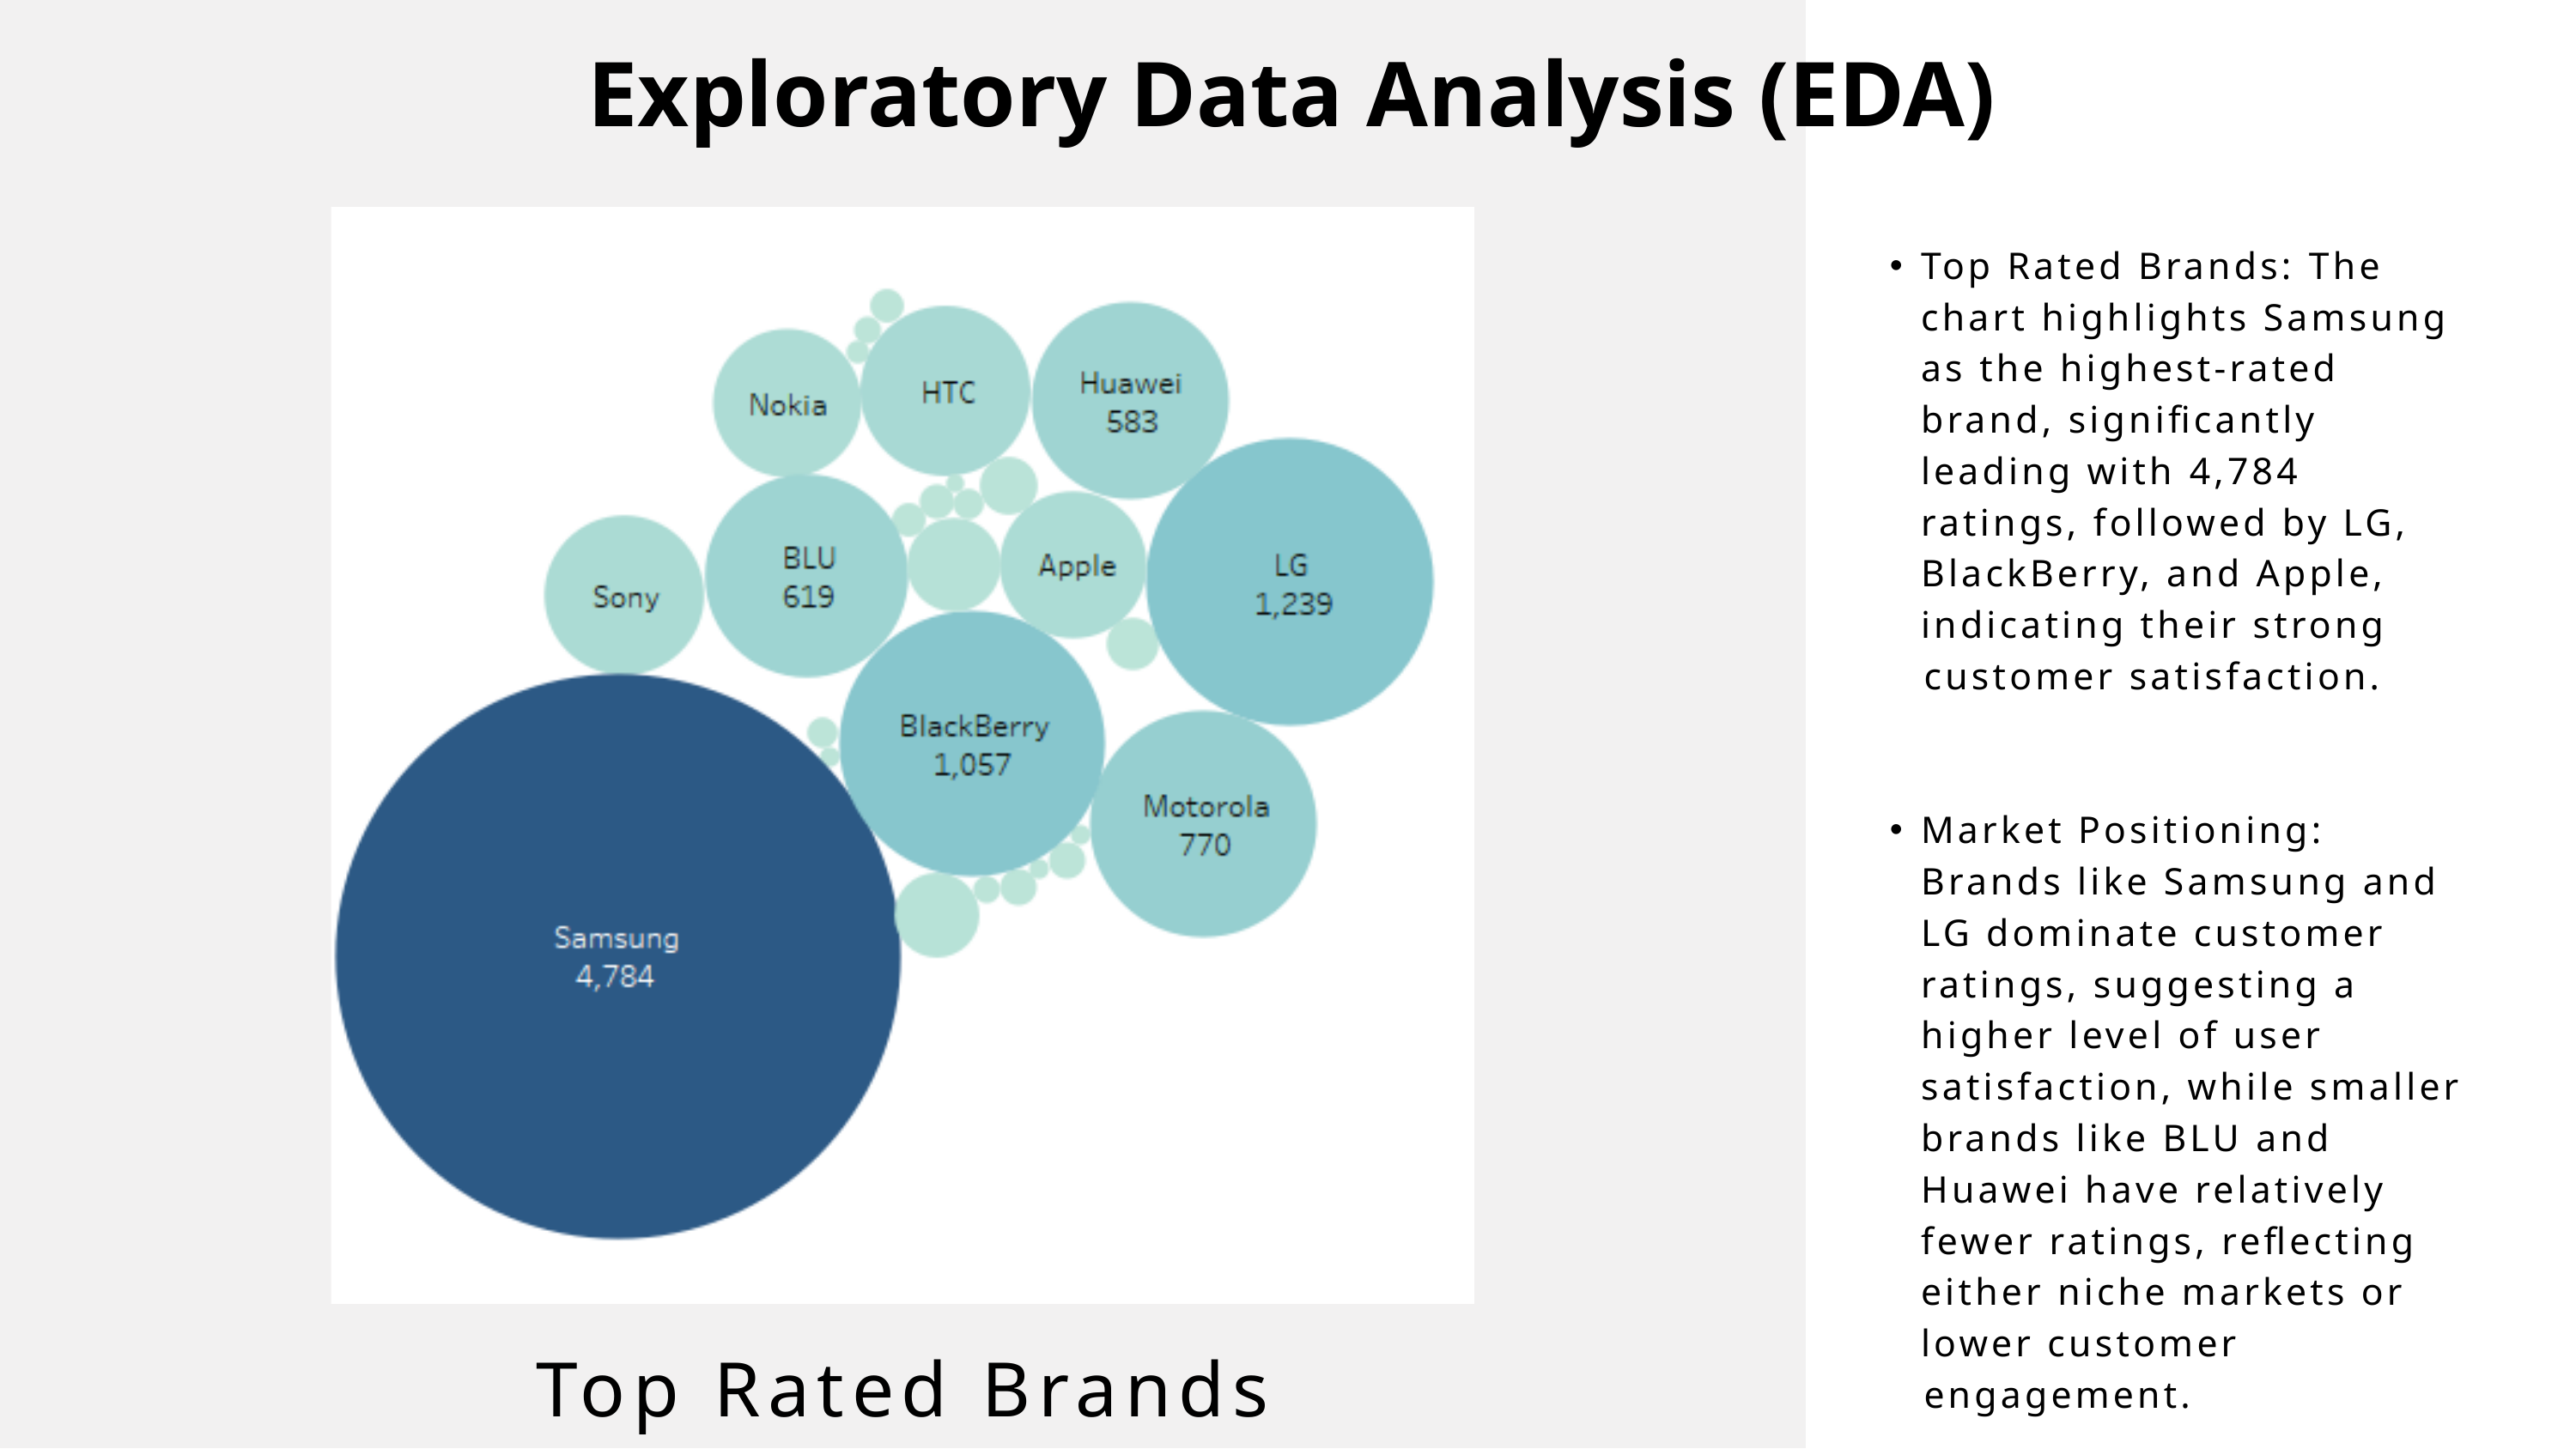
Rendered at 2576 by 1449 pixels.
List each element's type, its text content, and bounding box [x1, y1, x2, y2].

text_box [0, 0, 1806, 1449]
text_box Exploratory Data Analysis (EDA) [1808, 19, 2347, 145]
text_box Top Rated Brands: The chart highlights Samsung as the highest-rated brand, significantly leading with 4,784 ratings, followed by LG, BlackBerry, and Apple, indicating their strong customer satisfaction. Market Positioning: Brands like Samsung and LG dominate customer ratings, suggesting a higher level of user satisfaction, while smaller brands like BLU and Huawei have relatively fewer ratings, reflecting either niche markets or lower customer engagement. [1858, 235, 2473, 1416]
